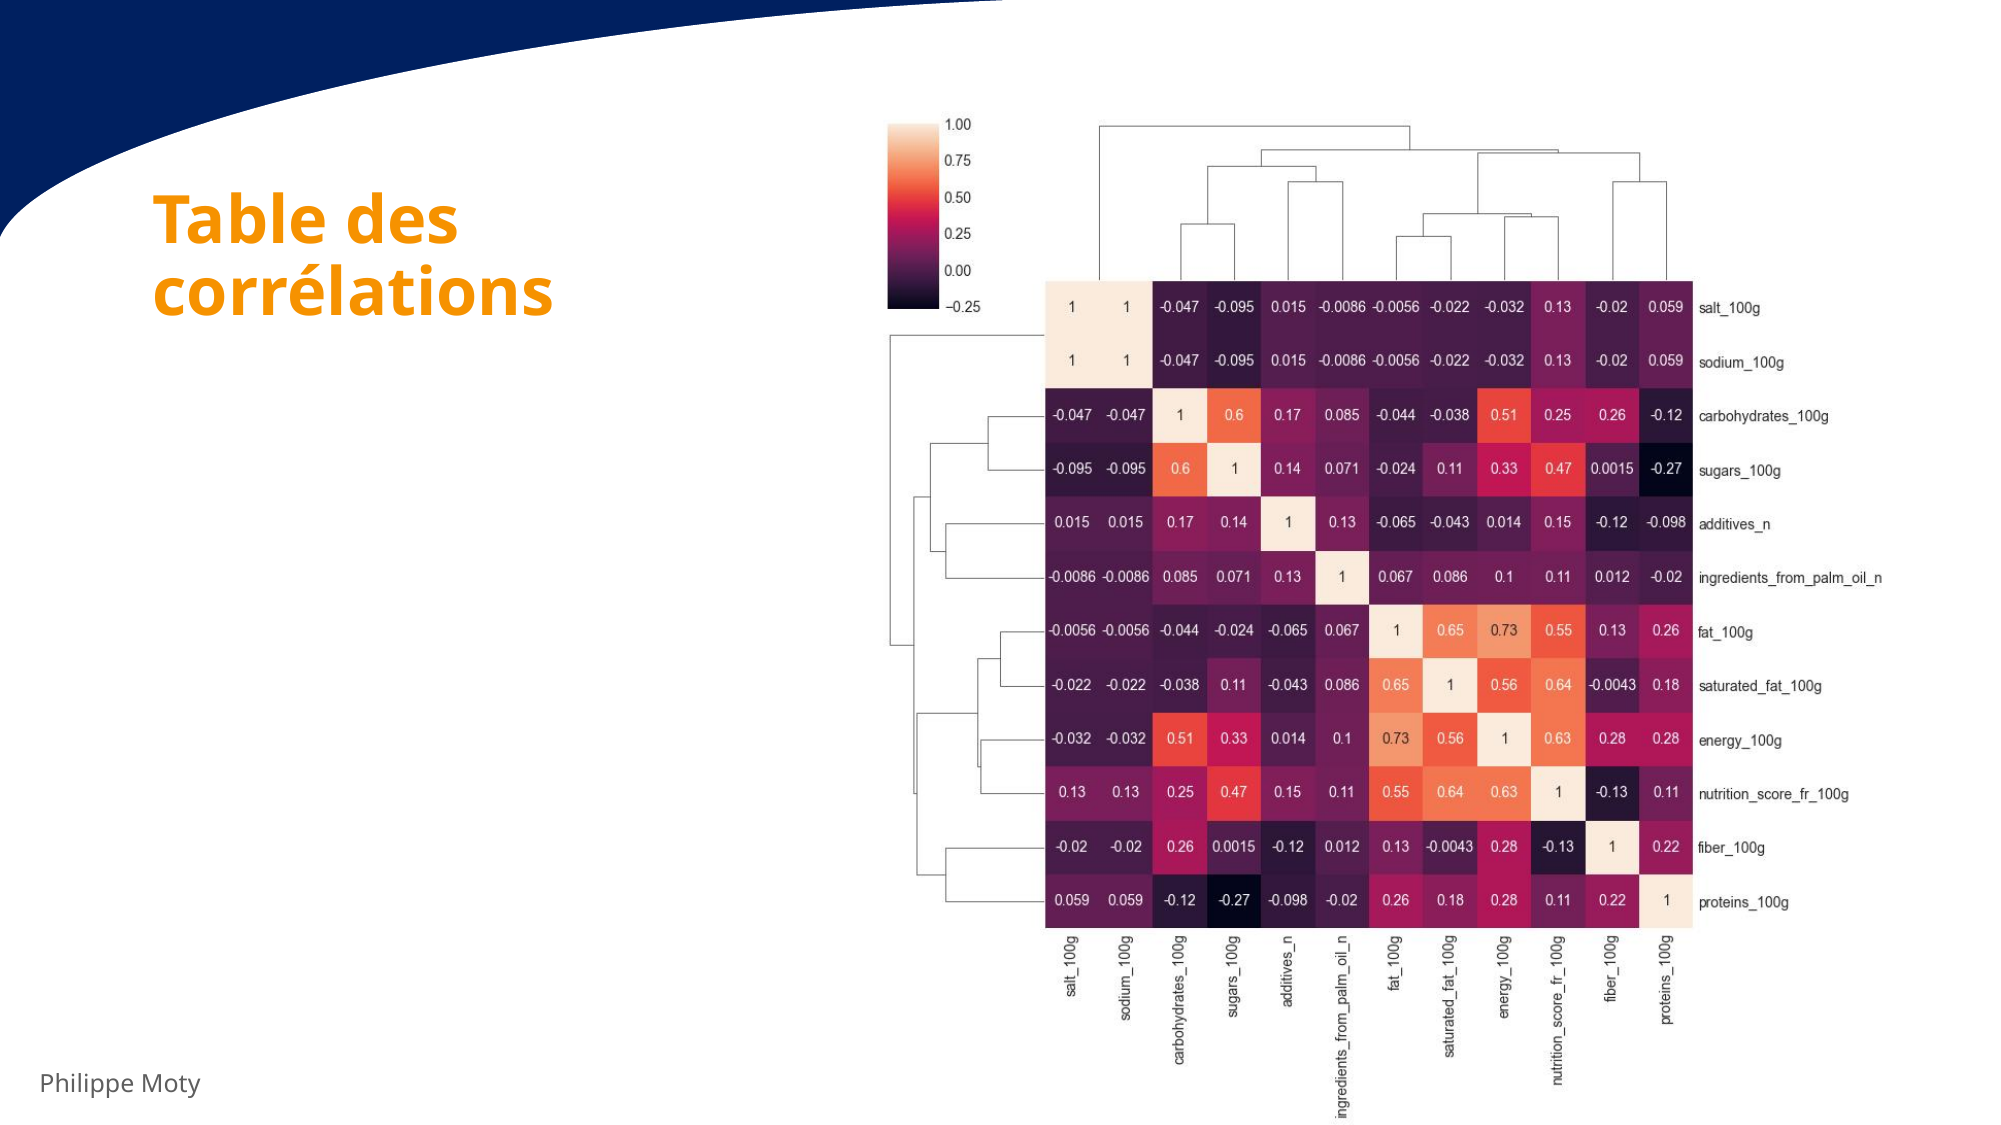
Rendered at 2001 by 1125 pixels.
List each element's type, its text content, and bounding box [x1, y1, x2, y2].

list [867, 103, 1898, 1125]
title Table des corrélations [137, 141, 851, 338]
